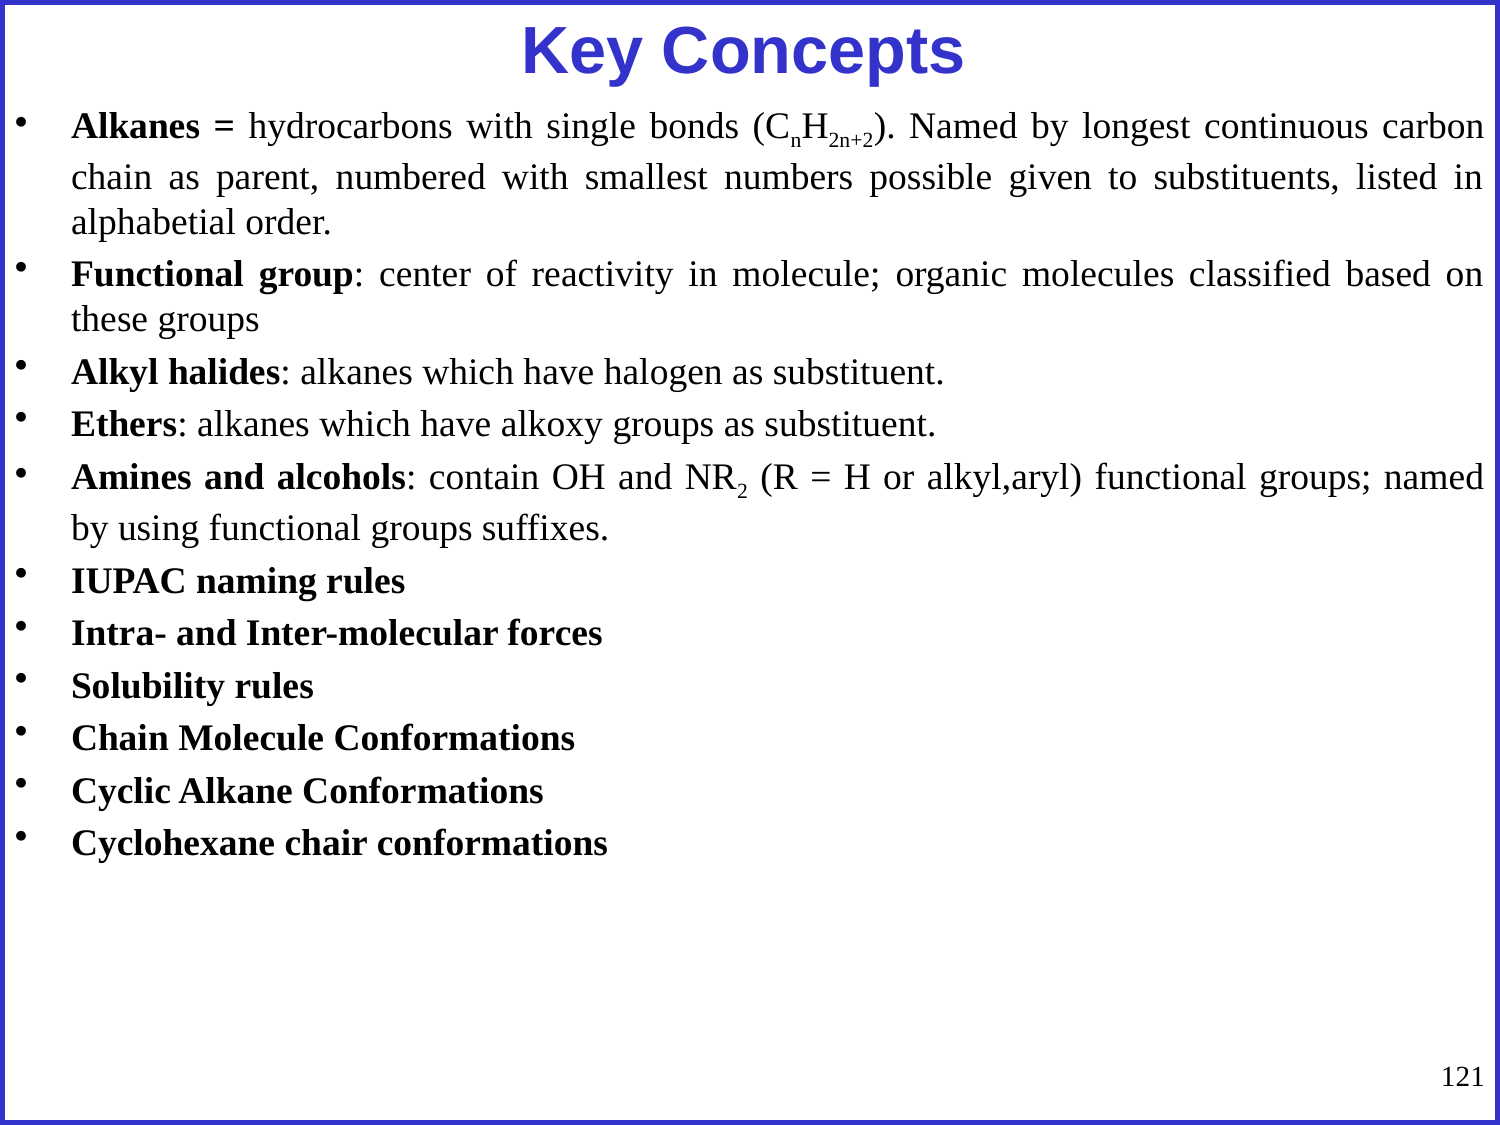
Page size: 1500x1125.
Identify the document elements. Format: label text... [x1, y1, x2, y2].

text_box Key Concepts [506, 0, 981, 95]
slide_number 121 [1419, 1079, 1500, 1125]
text_box Alkanes = hydrocarbons with single bonds (CnH2n+2). Named by longest continuous carbon chain as parent, numbered with smallest numbers possible given to substituents, listed in alphabetial order. Functional group: center of reactivity in molecule; organic molecules classified based on these groups Alkyl halides: alkanes which have halogen as substituent. Ethers: alkanes which have alkoxy groups as substituent. Amines and alcohols: contain OH and NR2 (R = H or alkyl,aryl) functional groups; named by using functional groups suffixes. IUPAC naming rules Intra- and Inter-molecular forces Solubility rules Chain Molecule Conformations Cyclic Alkane Conformations Cyclohexane chair conformations [0, 93, 1500, 1079]
